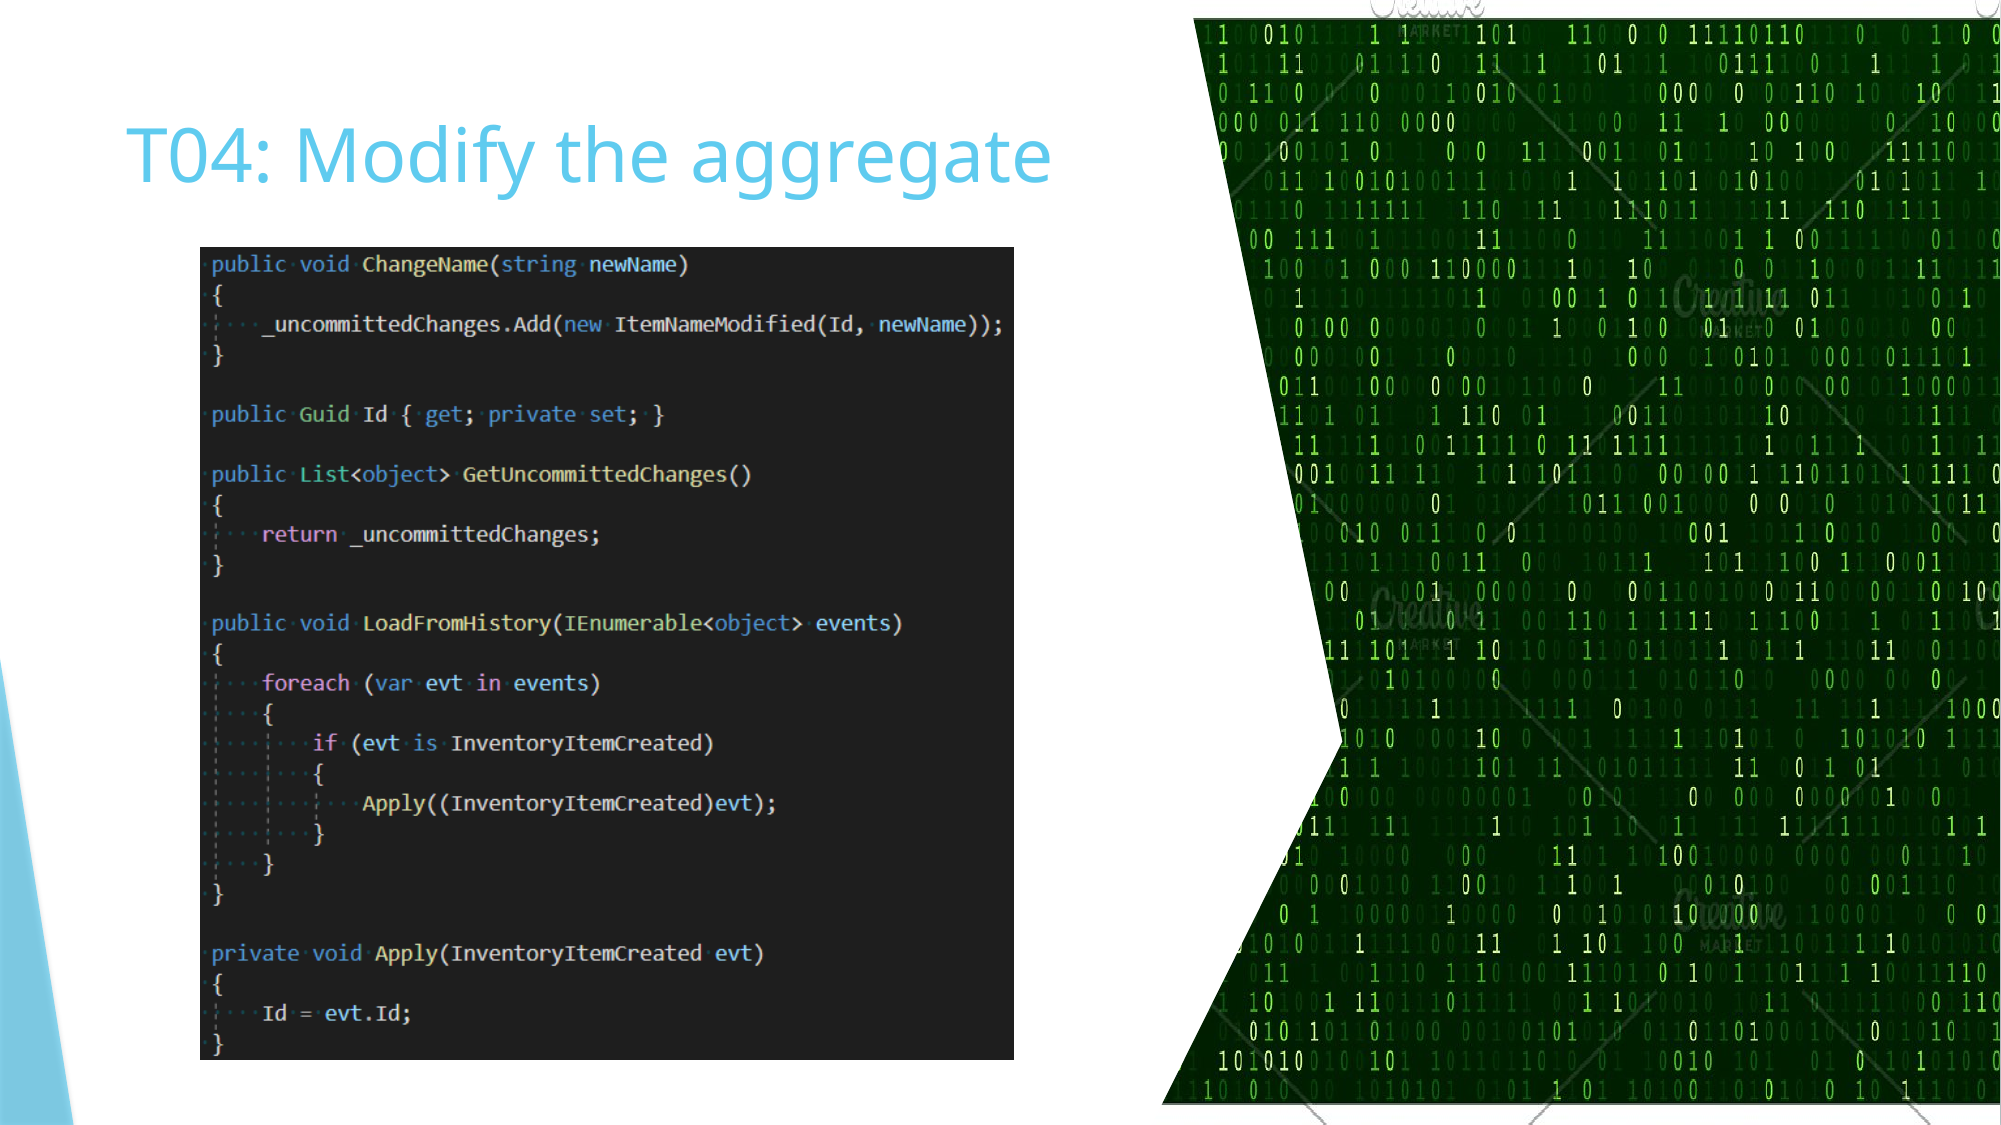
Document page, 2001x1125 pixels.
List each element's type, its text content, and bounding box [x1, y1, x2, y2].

picture [1148, 0, 2000, 1125]
title T04: Modify the aggregate [111, 99, 1143, 317]
picture [200, 247, 1014, 1060]
